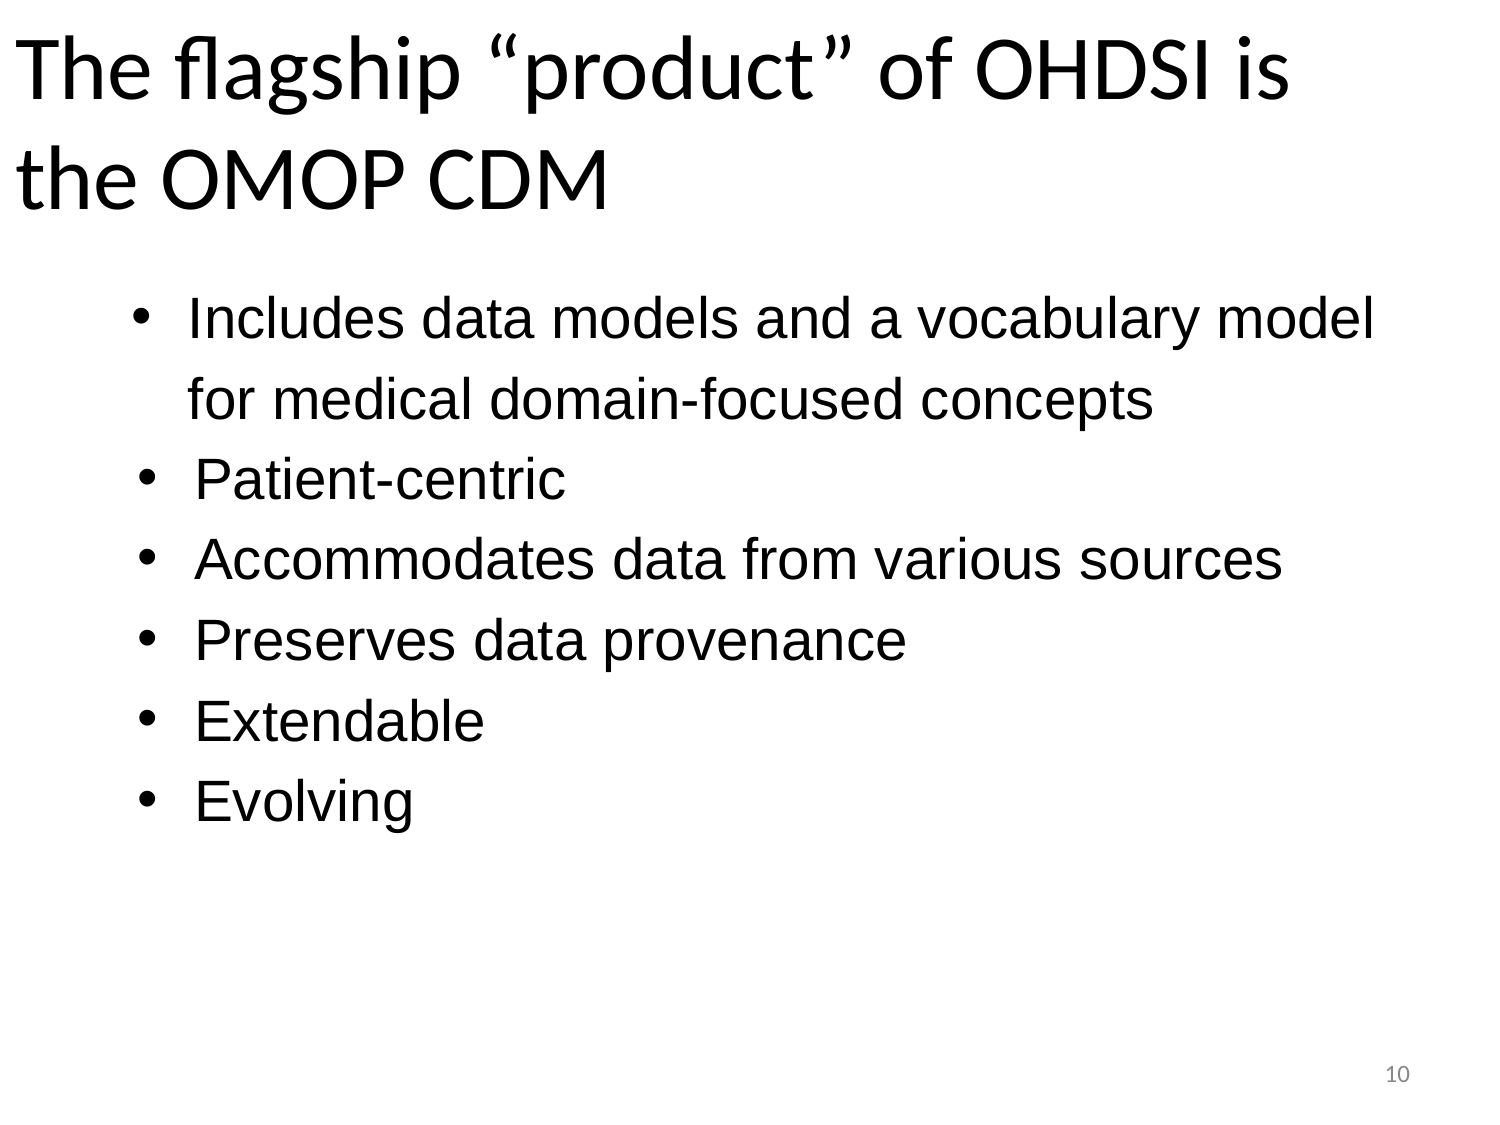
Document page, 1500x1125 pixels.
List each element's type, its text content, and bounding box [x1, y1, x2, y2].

slide_number 10 [1074, 1042, 1425, 1103]
title The flagship “product” of OHDSI is the OMOP CDM [0, 0, 1425, 188]
list Includes data models and a vocabulary model for medical domain-focused concepts Patient-centric Accommodates data from various sources Preserves data provenance Extendable Evolving [75, 262, 1425, 1005]
